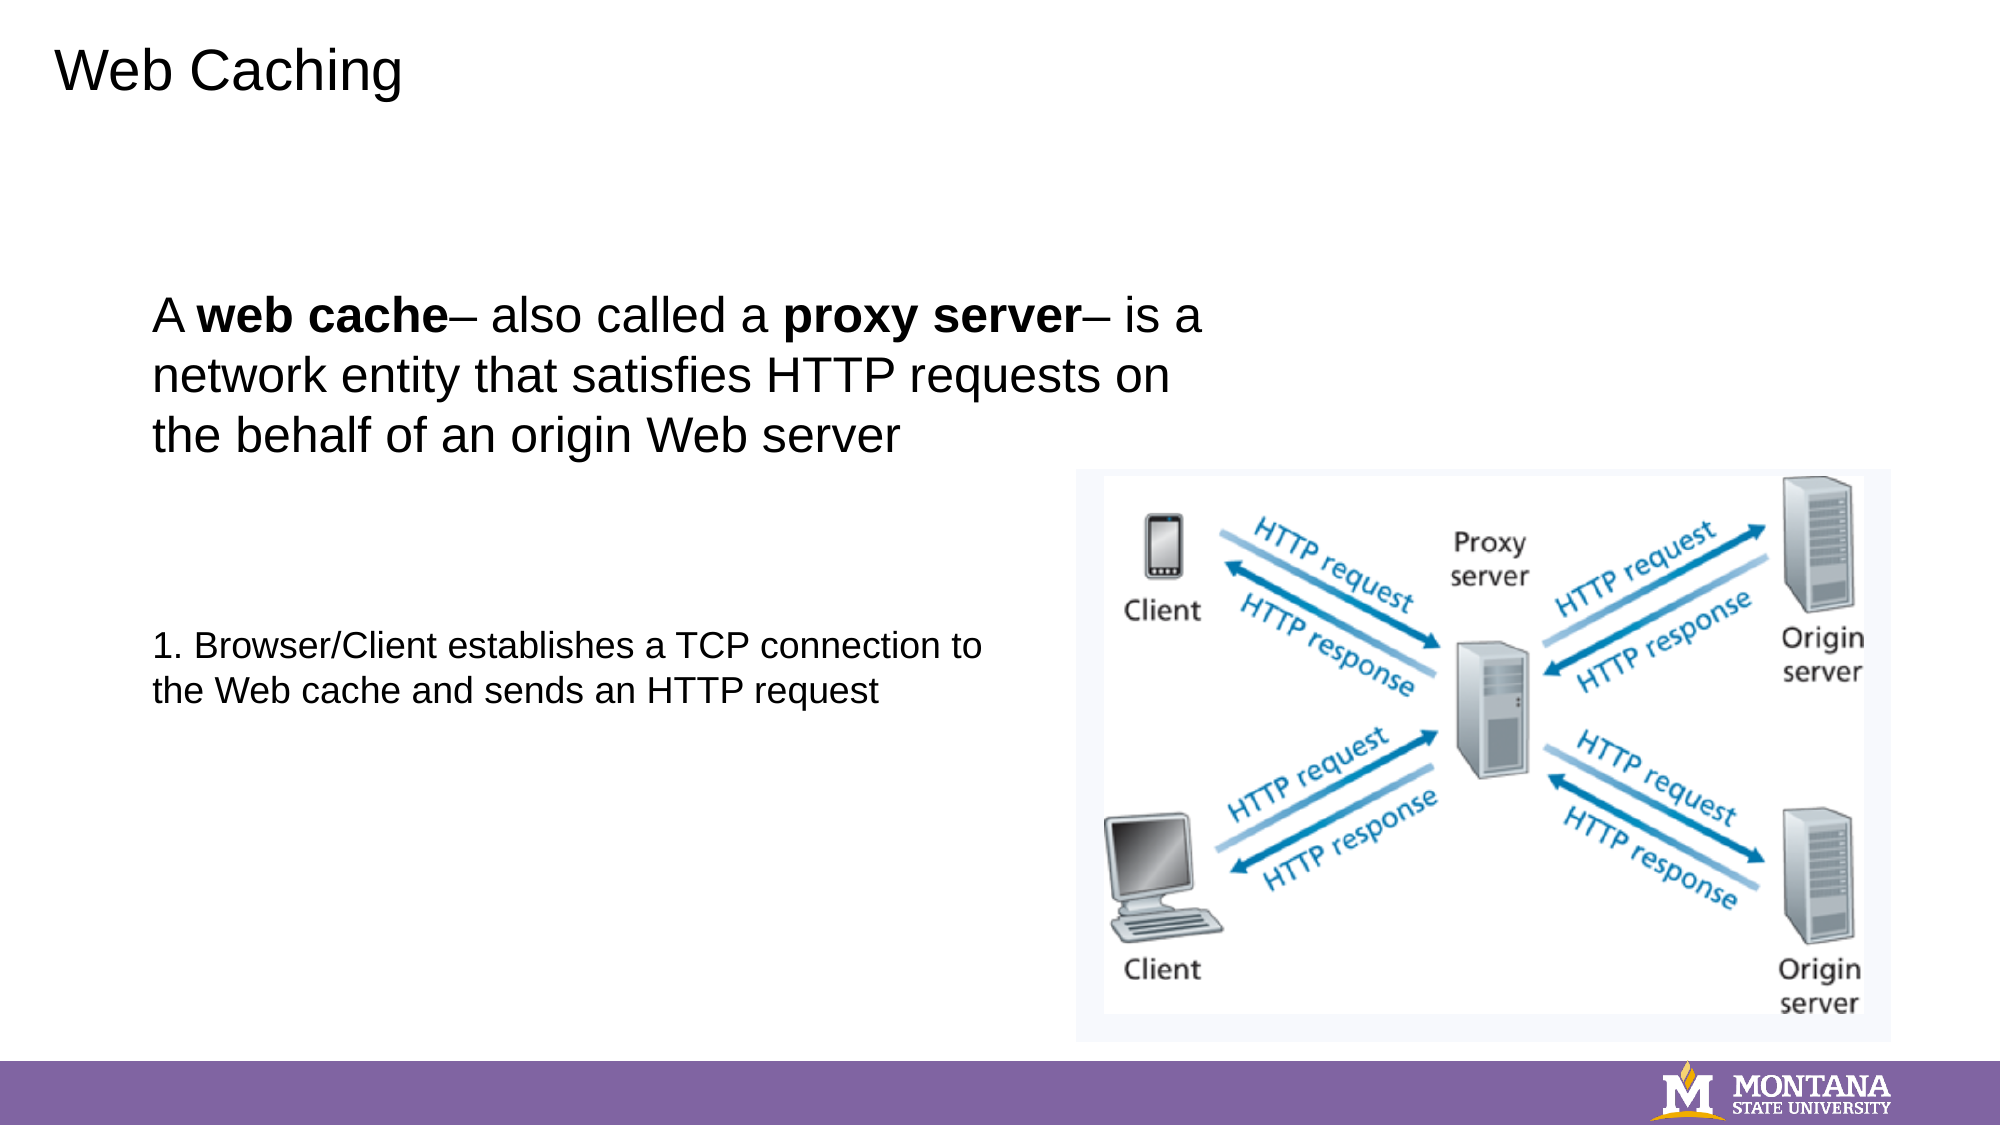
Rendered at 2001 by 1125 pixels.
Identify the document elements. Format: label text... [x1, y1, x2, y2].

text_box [0, 1060, 1647, 1125]
picture [1076, 469, 1892, 1043]
text_box A web cache– also called a proxy server– is a network entity that satisfies HTTP requests on the behalf of an origin Web server [137, 274, 1263, 470]
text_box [1892, 1060, 2000, 1125]
text_box 1. Browser/Client establishes a TCP connection to the Web cache and sends an HTTP request [137, 613, 1000, 719]
text_box Web Caching [40, 24, 420, 110]
picture [1649, 1060, 1892, 1122]
